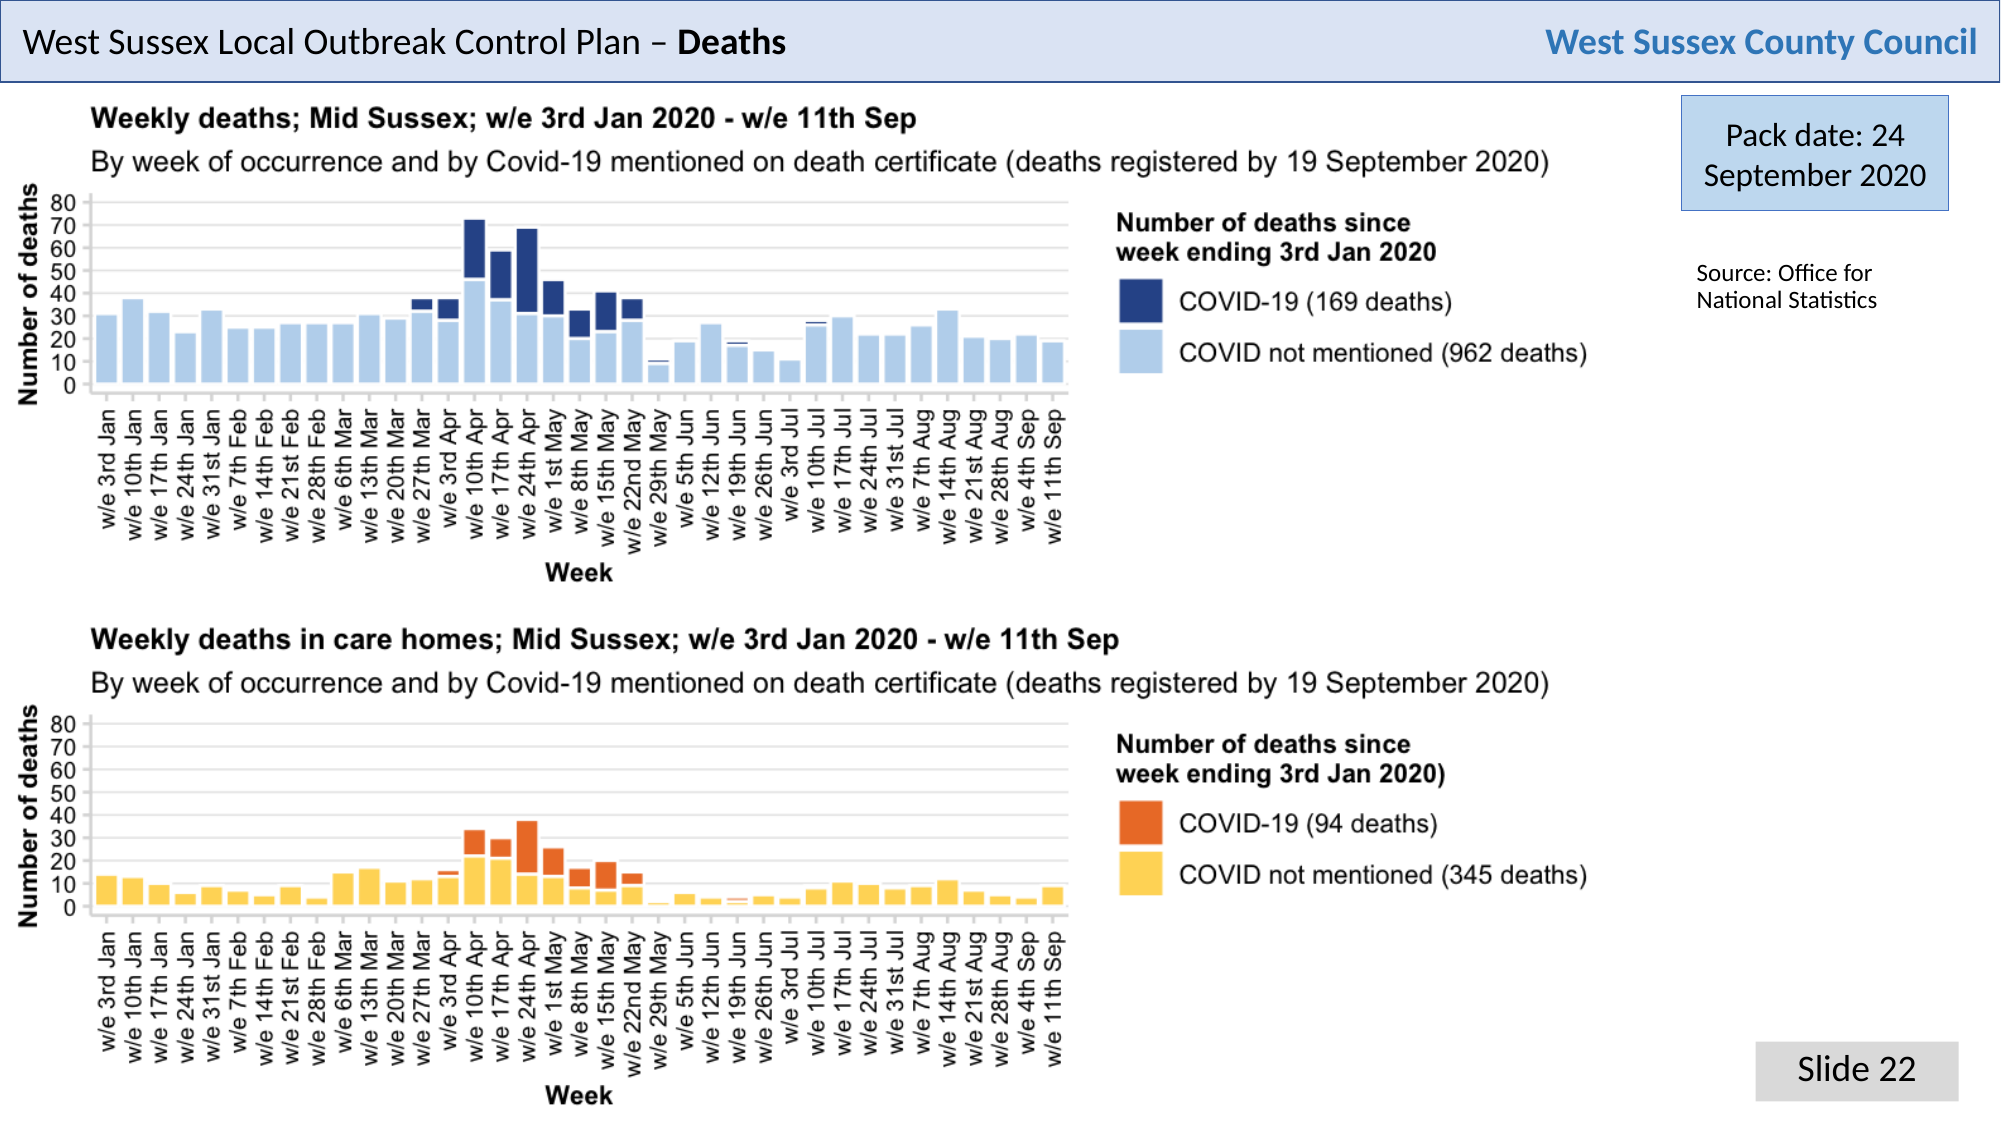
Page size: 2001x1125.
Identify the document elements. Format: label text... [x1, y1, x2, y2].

list Source: Office for National Statistics [1681, 252, 1959, 289]
picture [3, 91, 1619, 602]
list Slide 22 [1755, 1041, 1959, 1102]
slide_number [1681, 95, 1949, 211]
picture [3, 612, 1619, 1125]
